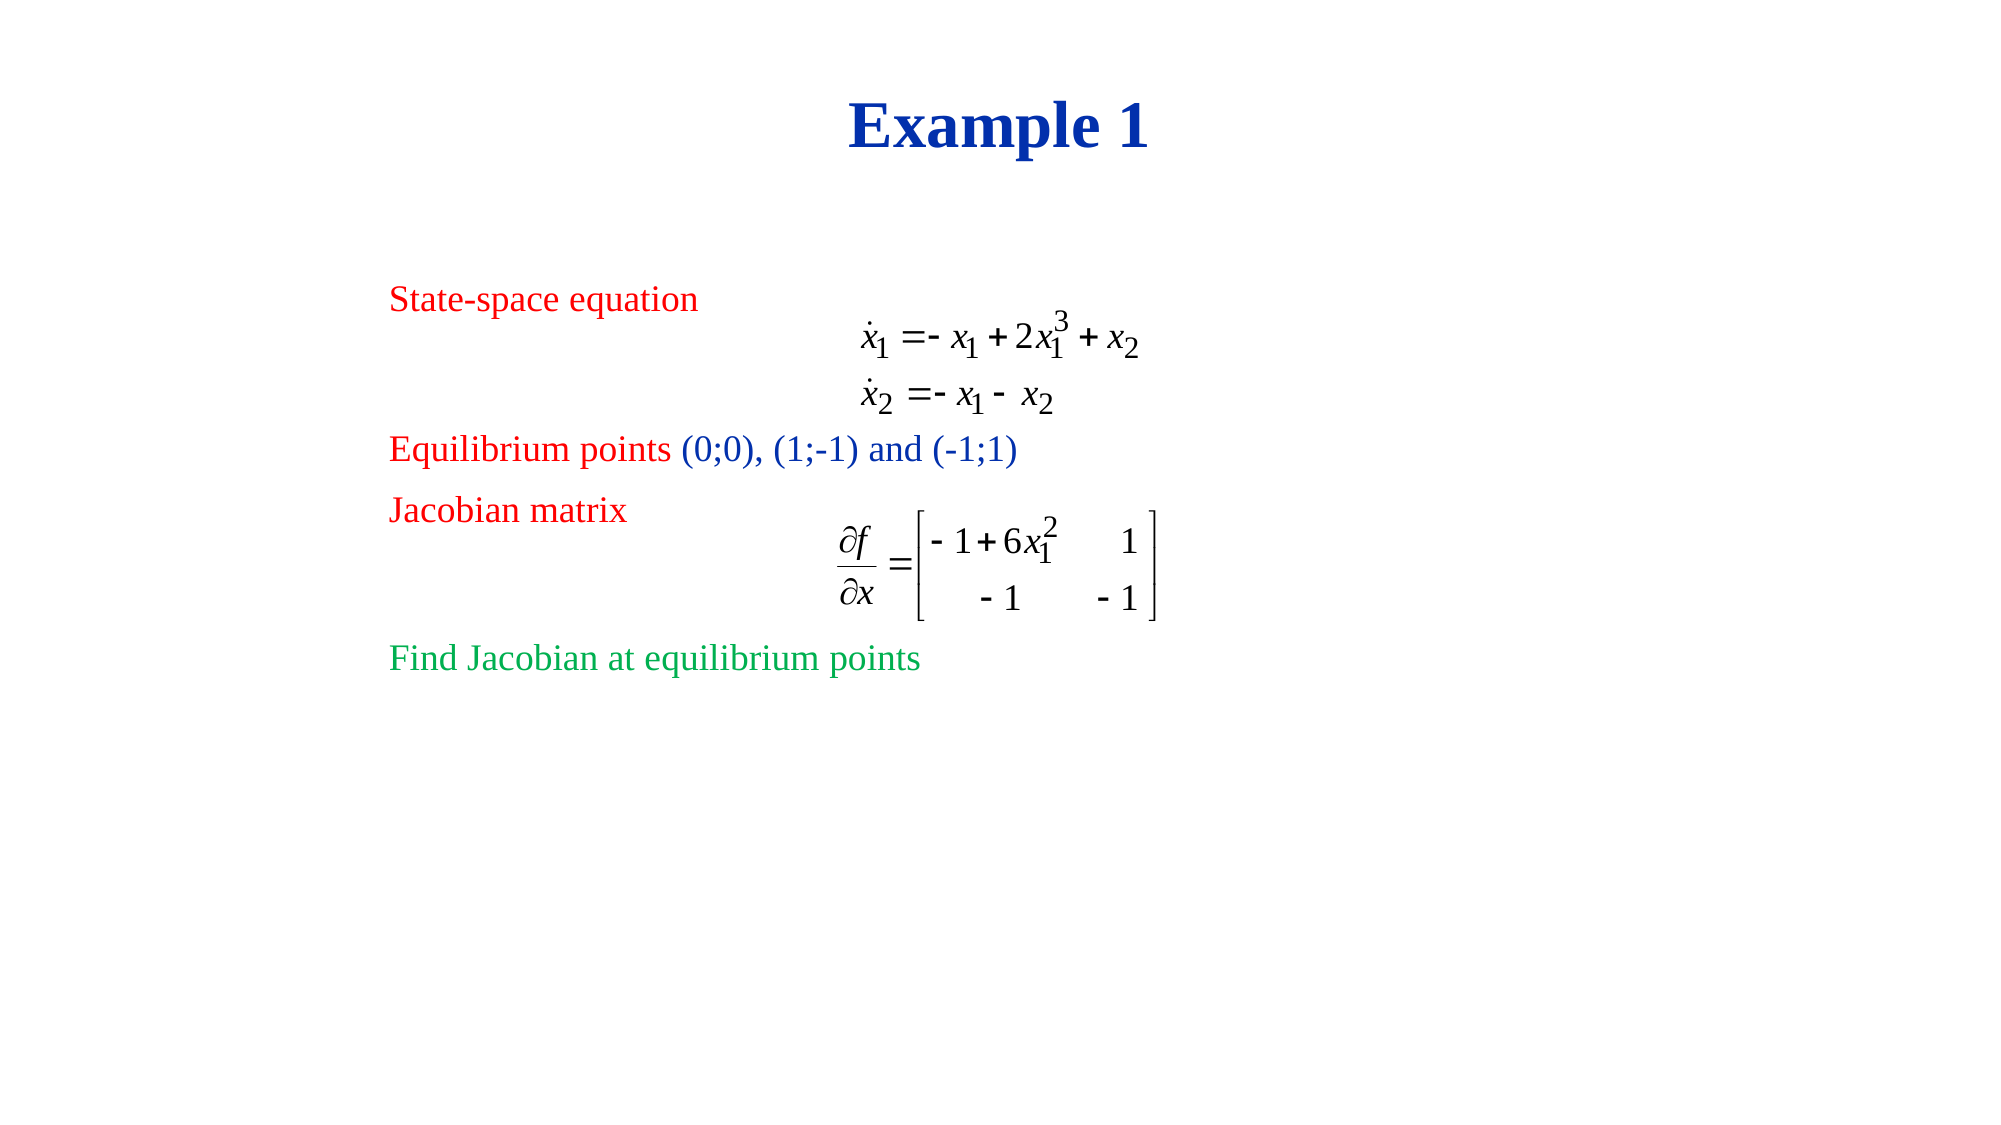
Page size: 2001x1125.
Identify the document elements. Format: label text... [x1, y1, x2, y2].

text_box Equilibrium points (0;0), (1;-1) and (-1;1) [300, 416, 1700, 477]
text_box State-space equation [300, 266, 1700, 327]
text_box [833, 506, 1167, 626]
text_box Jacobian matrix [300, 477, 1700, 538]
title Example 1 [324, 53, 1675, 190]
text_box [855, 301, 1144, 421]
text_box Find Jacobian at equilibrium points [300, 625, 1700, 686]
